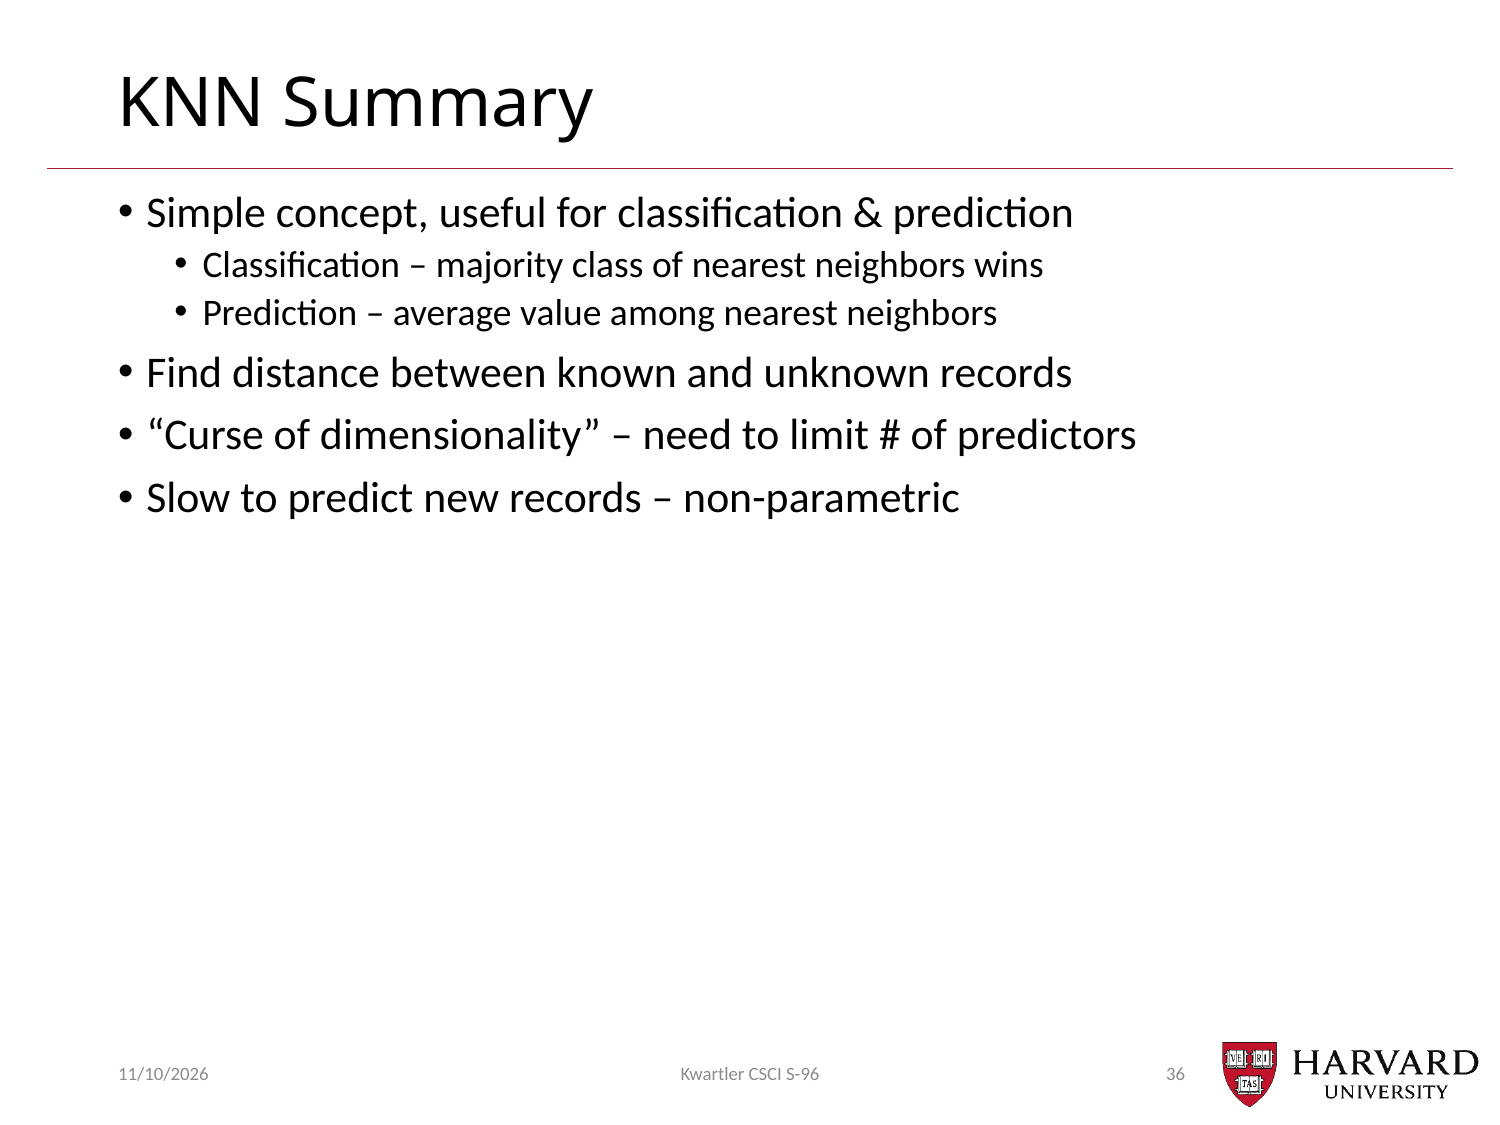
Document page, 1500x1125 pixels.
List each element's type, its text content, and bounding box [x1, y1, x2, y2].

footer Kwartler CSCI S-96 [496, 1042, 1004, 1103]
list Simple concept, useful for classification & prediction Classification – majority class of nearest neighbors wins Prediction – average value among nearest neighbors Find distance between known and unknown records “Curse of dimensionality” – need to limit # of predictors Slow to predict new records – non-parametric [103, 182, 1397, 788]
slide_number 36 [1059, 1042, 1200, 1103]
picture [1200, 1024, 1500, 1125]
title KNN Summary [103, 59, 1397, 157]
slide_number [103, 1042, 441, 1103]
